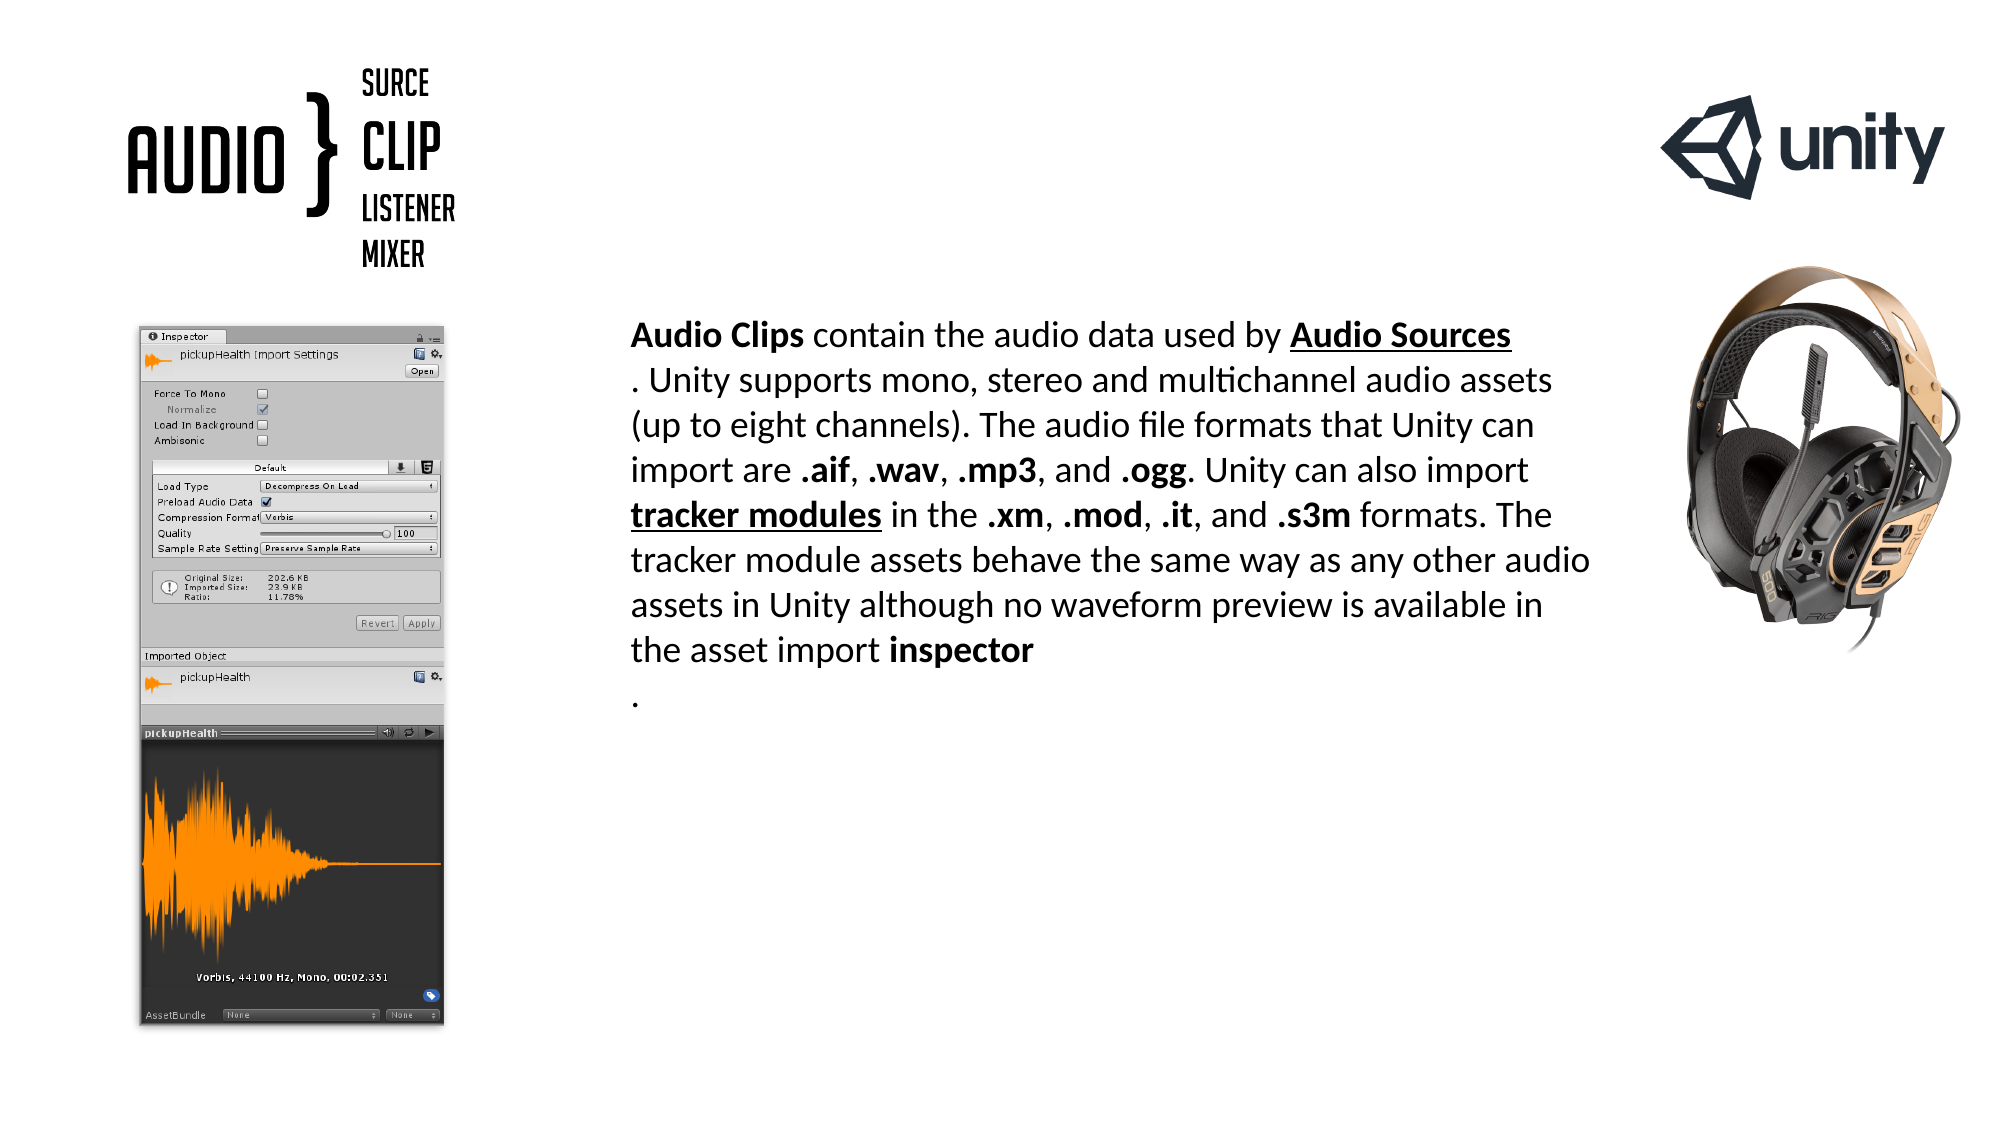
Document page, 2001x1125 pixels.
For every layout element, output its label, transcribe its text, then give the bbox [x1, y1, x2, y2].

picture [139, 326, 902, 1026]
picture [1660, 95, 1945, 200]
picture [1681, 266, 1966, 655]
picture [128, 68, 455, 267]
text_box Audio Clips contain the audio data used by Audio Sources . Unity supports mono, stereo and multichannel audio assets (up to eight channels). The audio file formats that Unity can import are .aif, .wav, .mp3, and .ogg. Unity can also import tracker modules in the .xm, .mod, .it, and .s3m formats. The tracker module assets behave the same way as any other audio assets in Unity although no waveform preview is available in the asset import inspector . [615, 302, 1616, 723]
